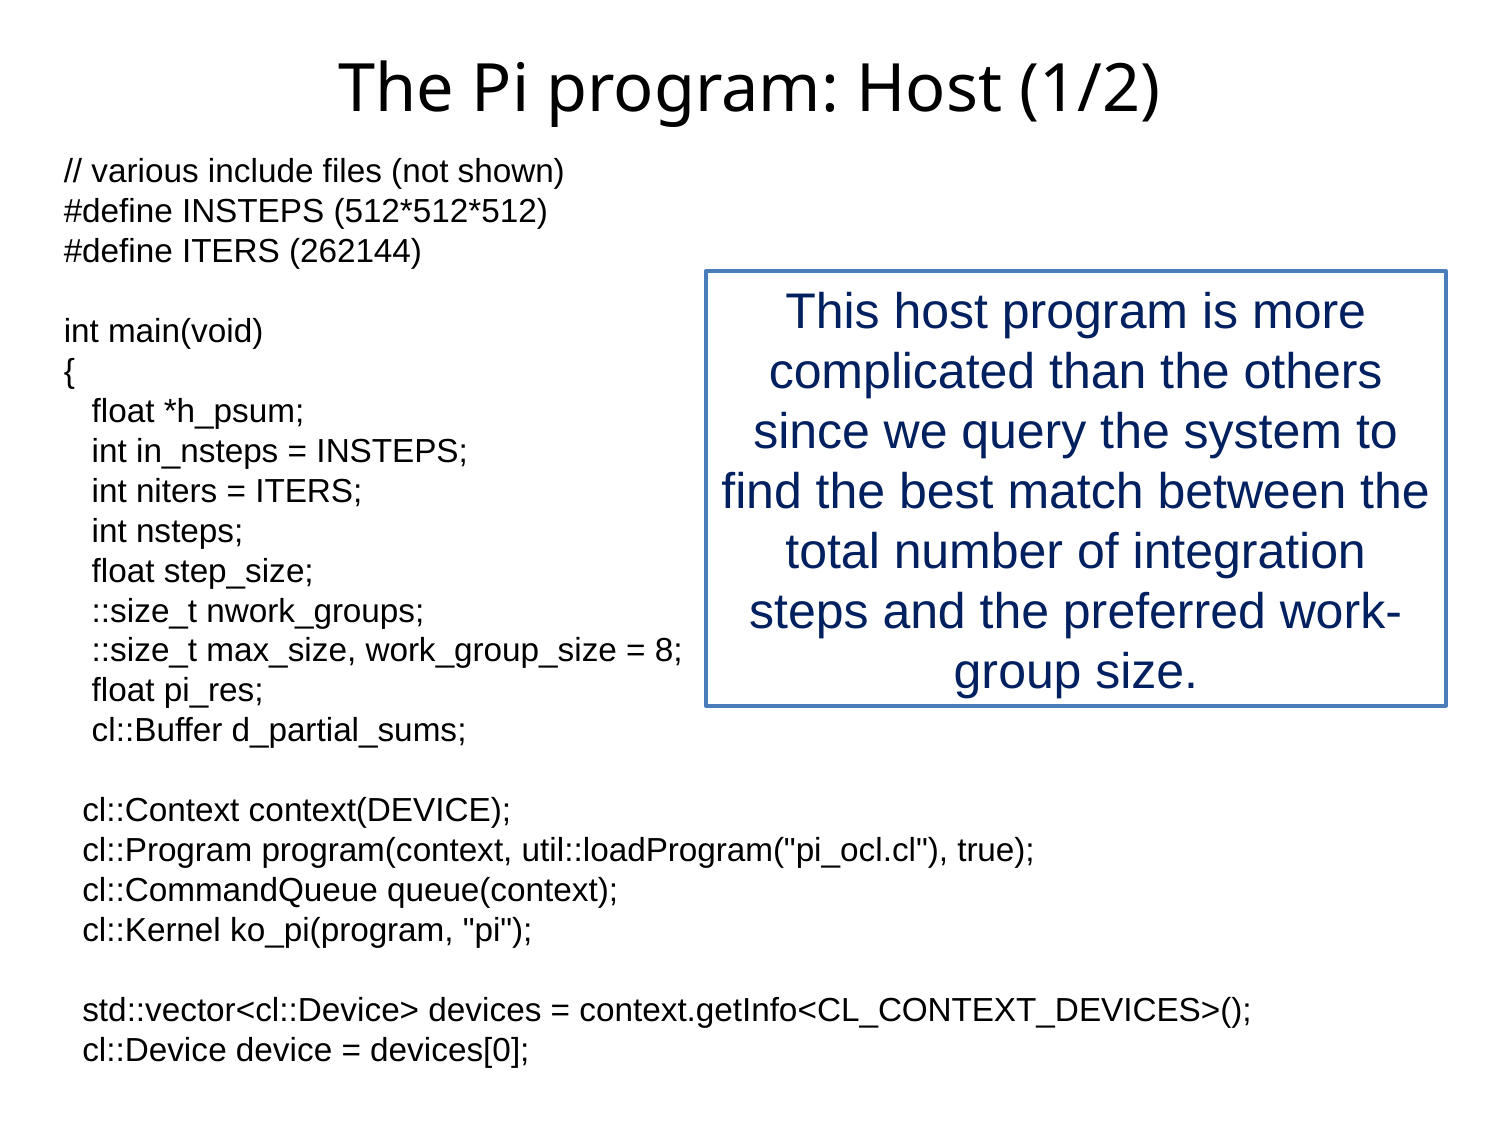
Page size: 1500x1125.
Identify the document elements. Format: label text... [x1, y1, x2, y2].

title The Pi program: Host (1/2) [75, 26, 1425, 142]
text_box // various include files (not shown) #define INSTEPS (512*512*512) #define ITERS (262144) int main(void) { float *h_psum; int in_nsteps = INSTEPS; int niters = ITERS; int nsteps; float step_size; ::size_t nwork_groups; ::size_t max_size, work_group_size = 8; float pi_res; cl::Buffer d_partial_sums; cl::Context context(DEVICE); cl::Program program(context, util::loadProgram("pi_ocl.cl"), true); cl::CommandQueue queue(context); cl::Kernel ko_pi(program, "pi"); std::vector<cl::Device> devices = context.getInfo<CL_CONTEXT_DEVICES>(); cl::Device device = devices[0]; [49, 142, 1500, 1076]
text_box This host program is more complicated than the others since we query the system to find the best match between the total number of integration steps and the preferred work-group size. [706, 271, 1446, 706]
